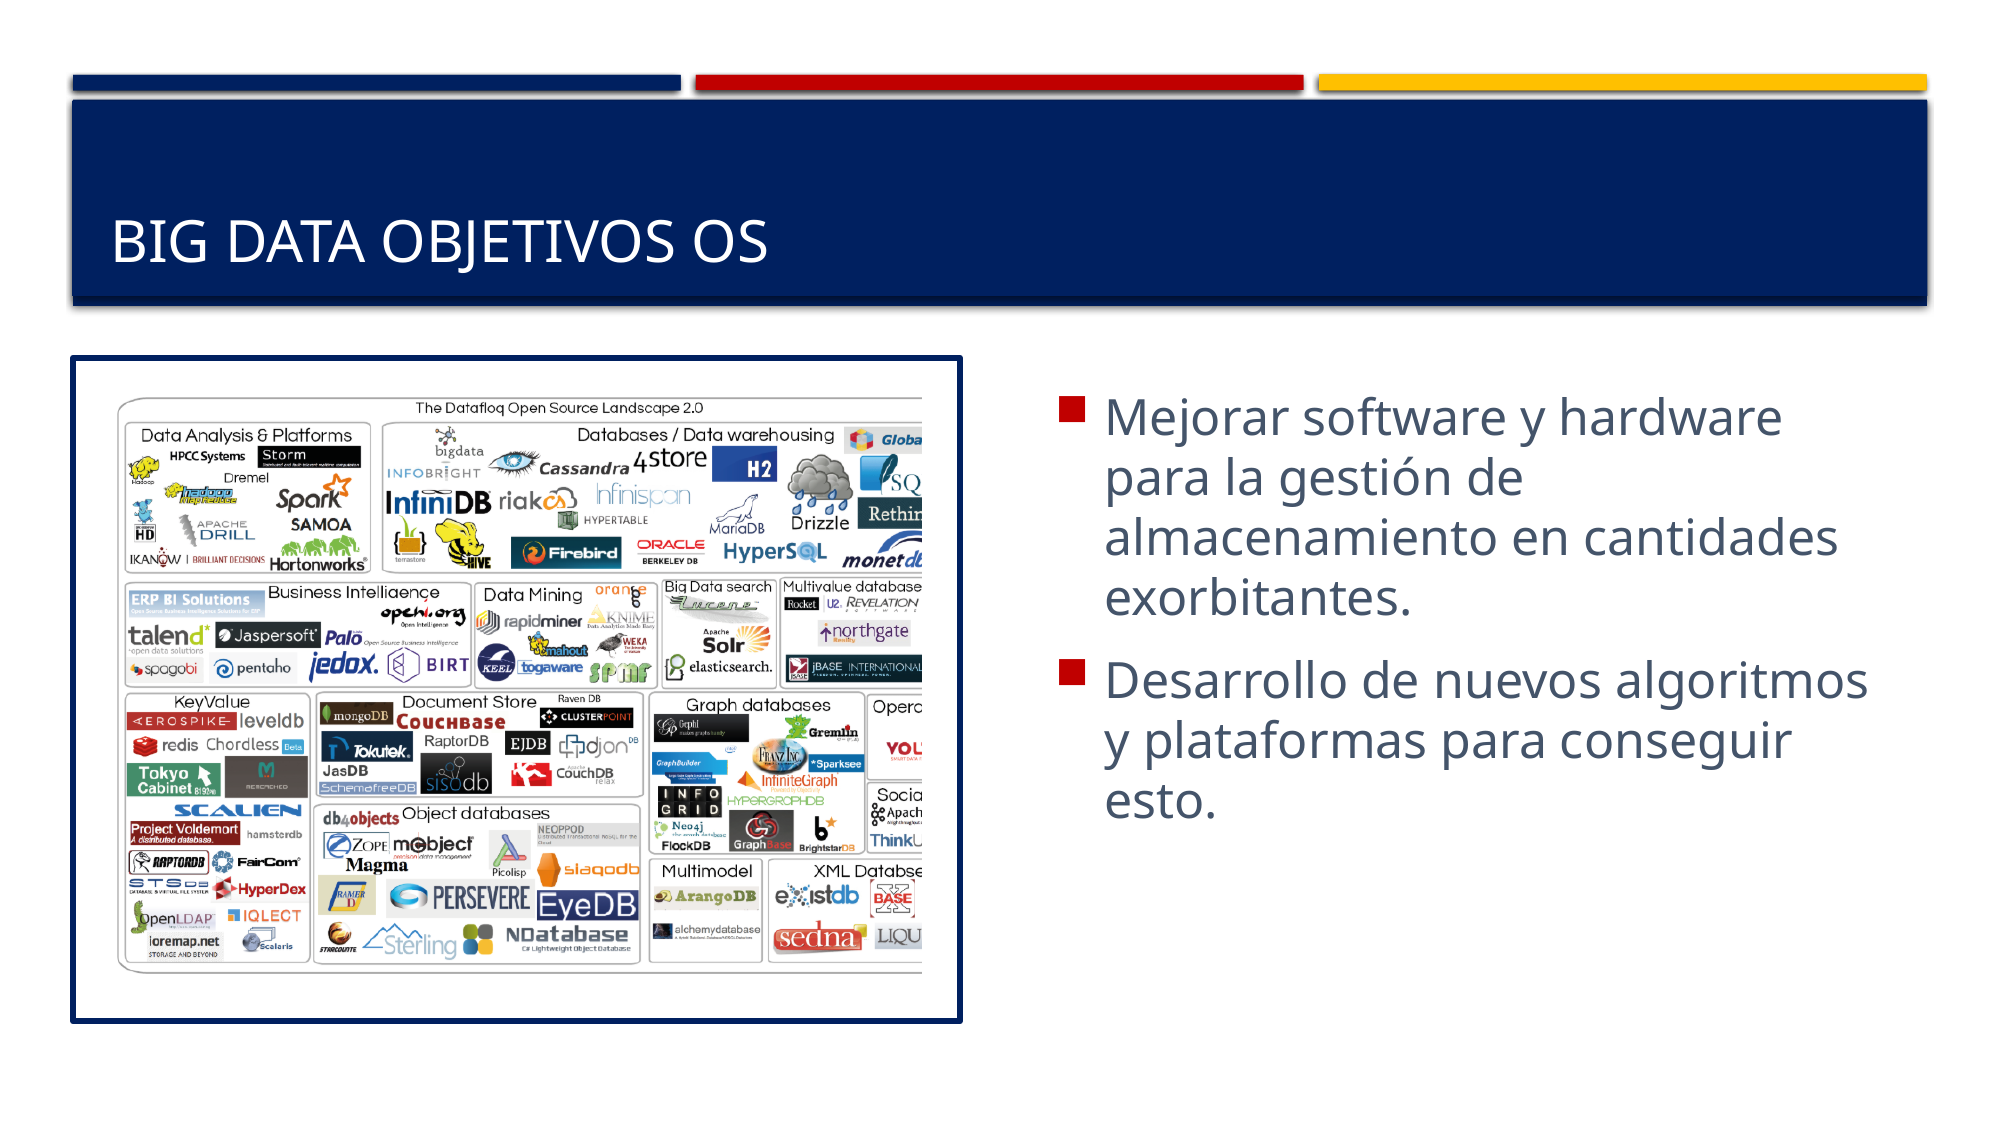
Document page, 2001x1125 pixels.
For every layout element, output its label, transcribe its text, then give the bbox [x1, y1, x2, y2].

text_box [695, 74, 1304, 91]
list Mejorar software y hardware para la gestión de almacenamiento en cantidades exorbitantes. Desarrollo de nuevos algoritmos y plataformas para conseguir esto. [1039, 357, 1905, 1022]
picture [107, 386, 923, 987]
text_box [71, 100, 1928, 297]
title Big data Objetivos OS [95, 115, 1905, 282]
text_box [71, 356, 962, 1023]
text_box [1318, 73, 1928, 92]
text_box [72, 74, 682, 92]
